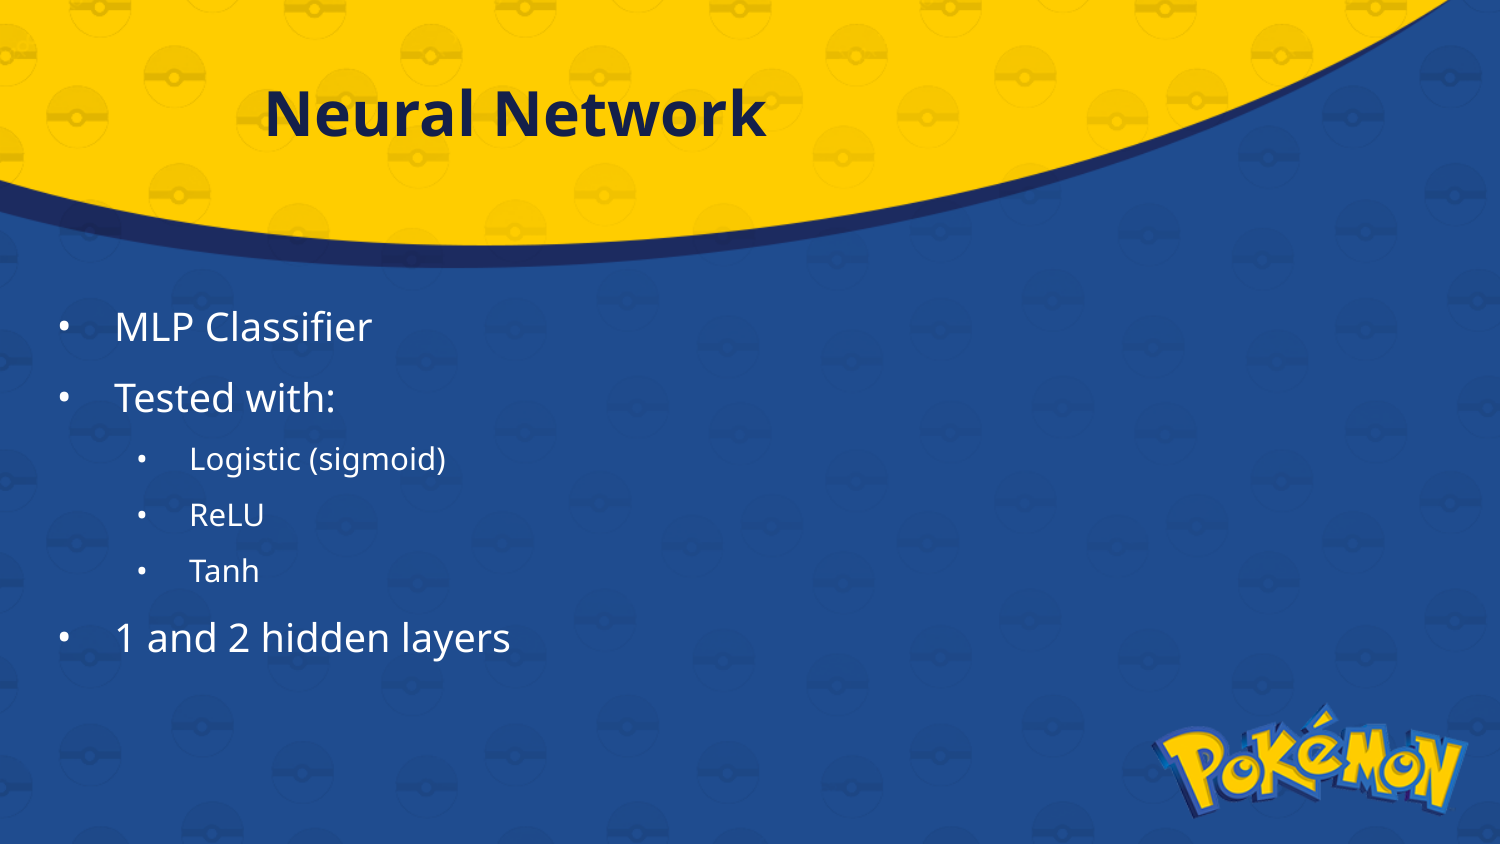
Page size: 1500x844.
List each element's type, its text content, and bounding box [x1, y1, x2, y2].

list MLP Classifier Tested with: Logistic (sigmoid) ReLU Tanh 1 and 2 hidden layers [27, 272, 1470, 810]
title Neural Network [27, 35, 1004, 199]
picture [0, 0, 1500, 844]
